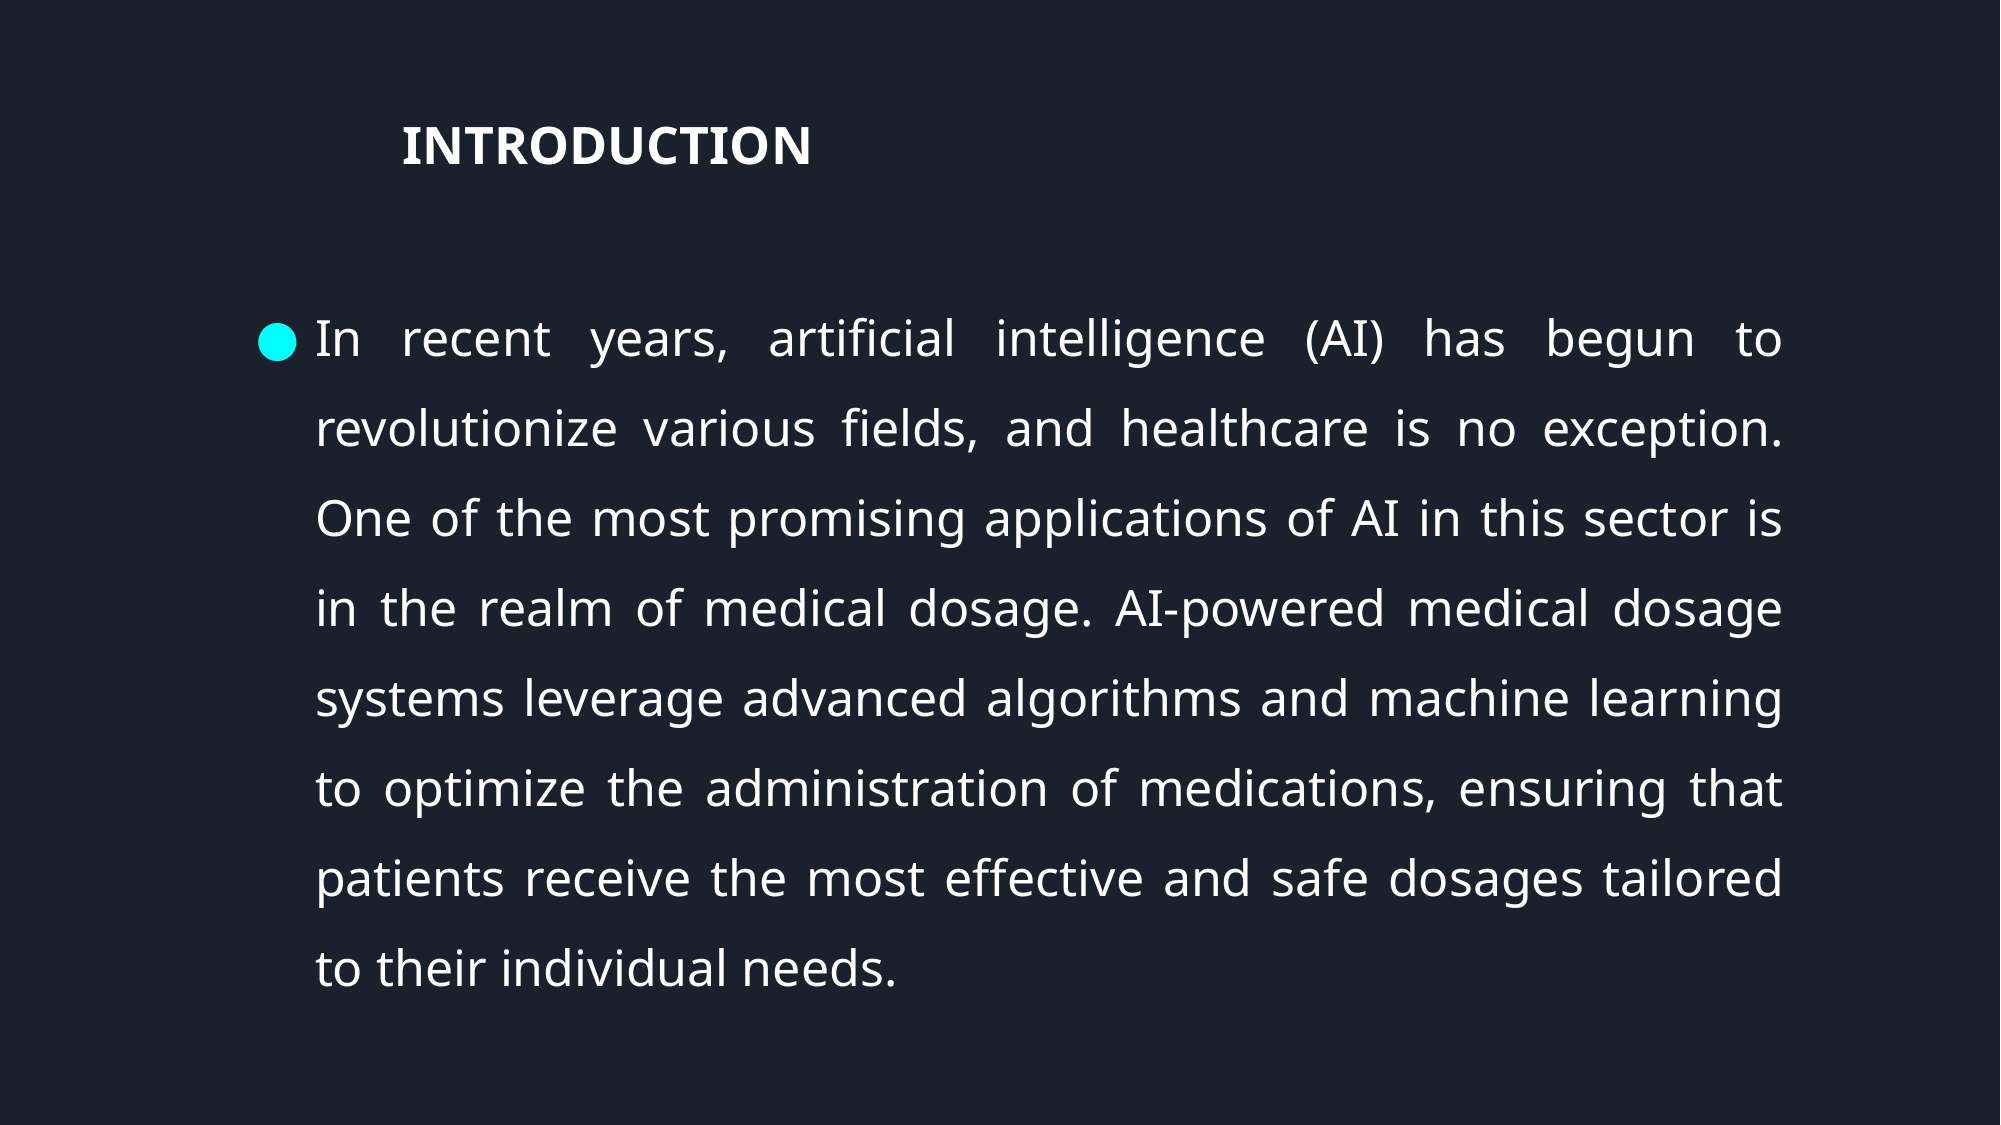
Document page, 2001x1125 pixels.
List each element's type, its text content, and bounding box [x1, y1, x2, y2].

title INTRODUCTION [144, 112, 1800, 248]
list In recent years, artificial intelligence (AI) has begun to revolutionize various fields, and healthcare is no exception. One of the most promising applications of AI in this sector is in the realm of medical dosage. AI-powered medical dosage systems leverage advanced algorithms and machine learning to optimize the administration of medications, ensuring that patients receive the most effective and safe dosages tailored to their individual needs. [225, 268, 1800, 775]
